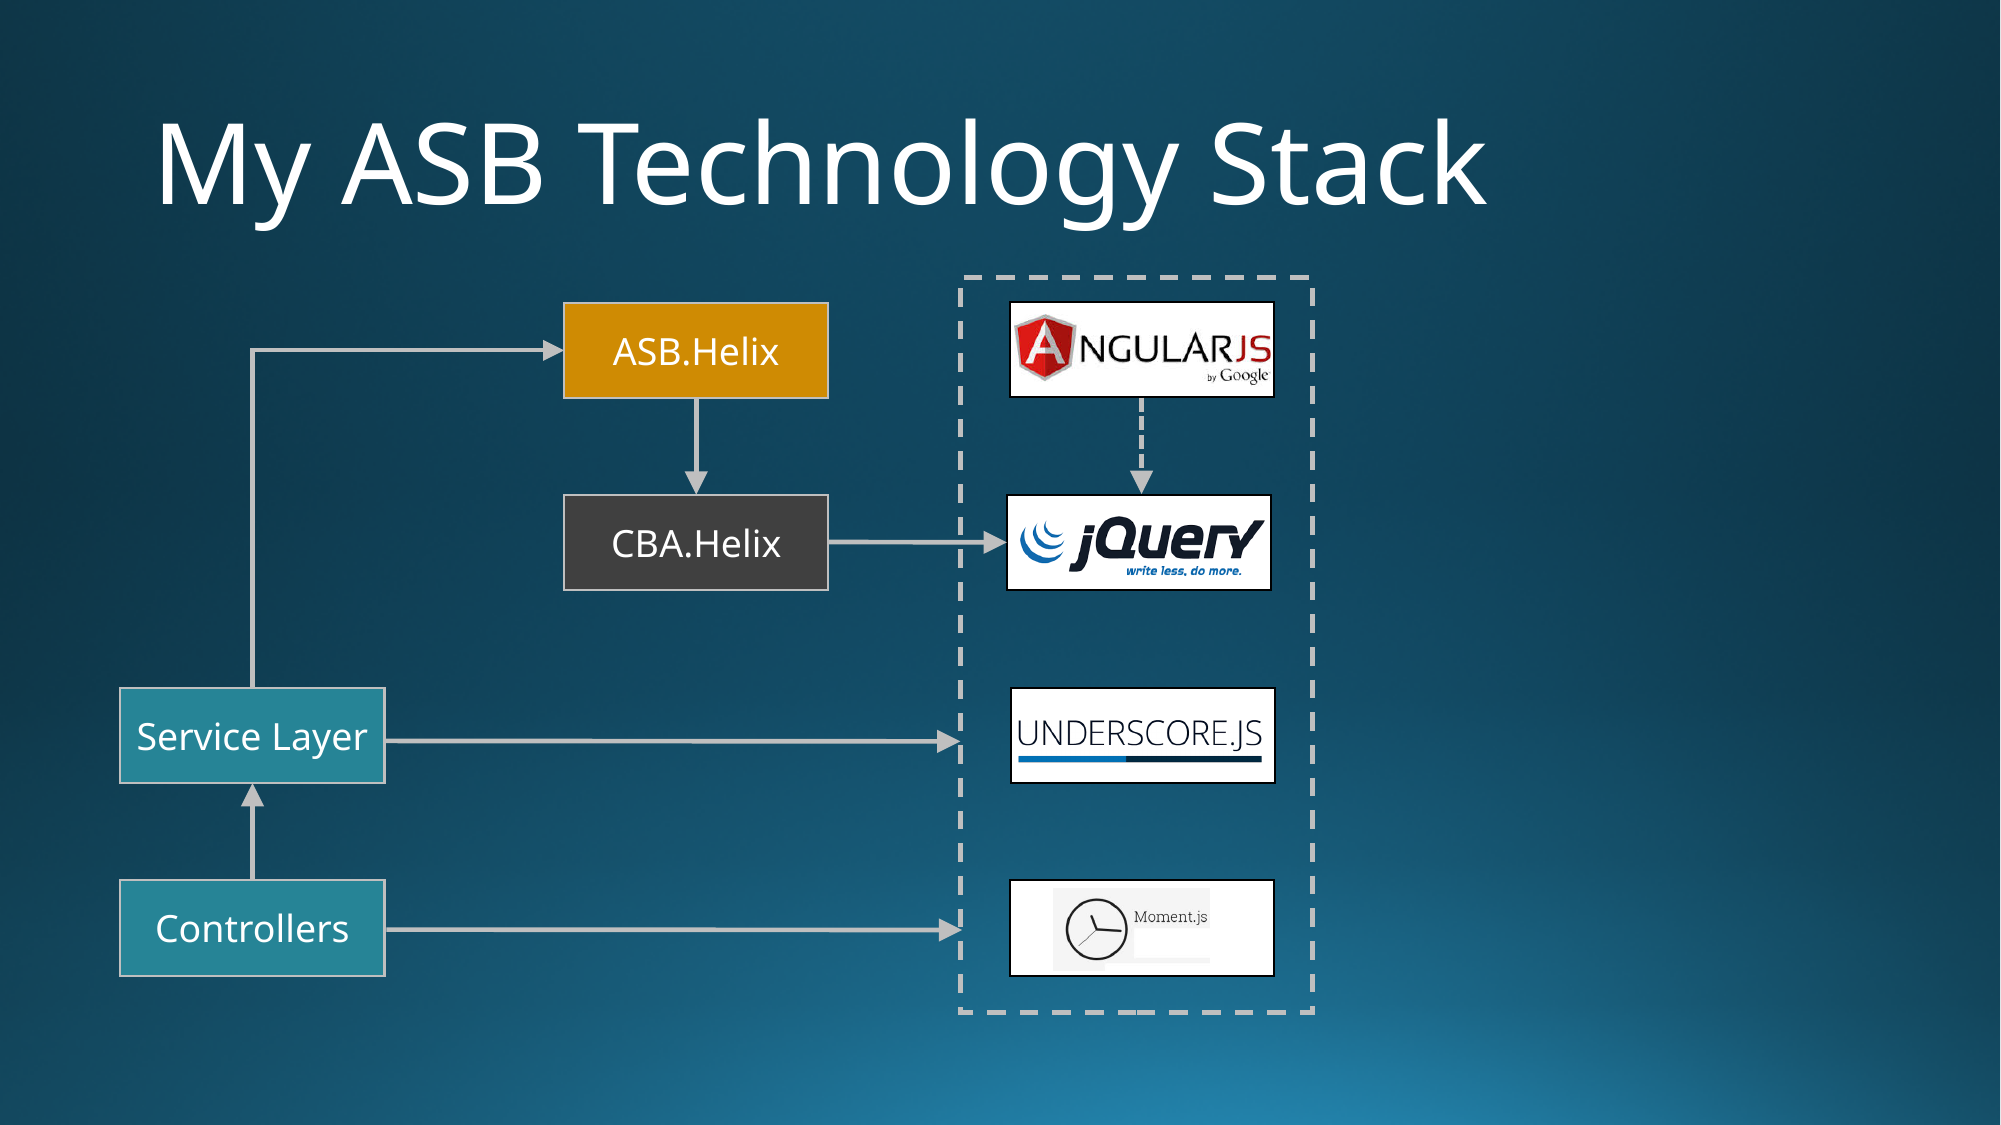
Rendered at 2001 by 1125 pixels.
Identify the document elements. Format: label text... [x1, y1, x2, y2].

text_box Service Layer [119, 687, 386, 784]
text_box [959, 276, 1313, 1013]
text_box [1006, 494, 1271, 591]
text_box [1010, 687, 1275, 784]
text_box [239, 363, 577, 675]
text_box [1009, 880, 1275, 976]
text_box ASB.Helix [563, 302, 829, 399]
title My ASB Technology Stack [137, 59, 1863, 278]
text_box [1009, 301, 1275, 398]
picture [0, 0, 2001, 1125]
text_box CBA.Helix [577, 494, 829, 591]
text_box Controllers [119, 879, 386, 977]
